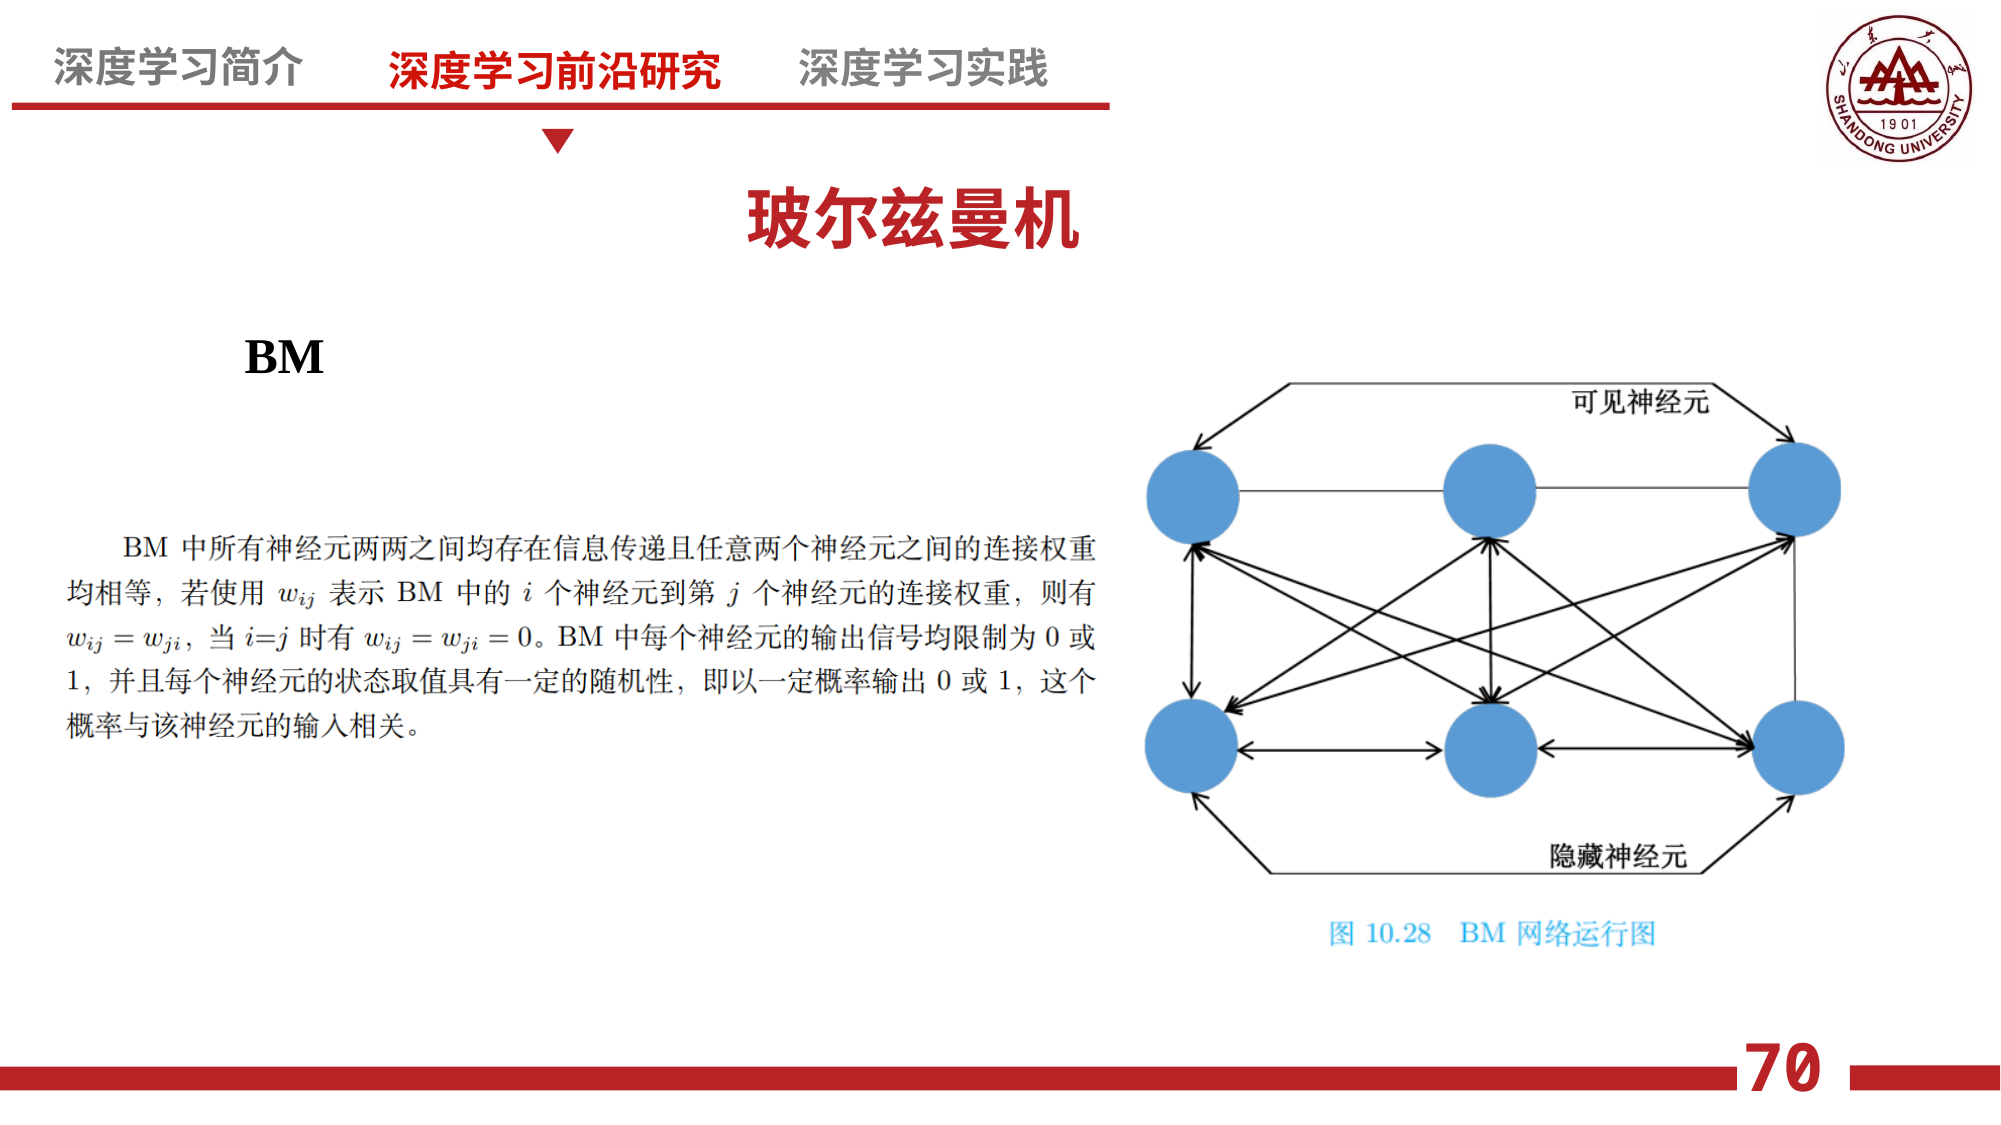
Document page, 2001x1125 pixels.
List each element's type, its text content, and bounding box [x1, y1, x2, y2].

text_box 玻尔兹曼机 [731, 169, 1096, 264]
picture [1820, 9, 1977, 167]
picture [54, 359, 1886, 955]
text_box BM [217, 316, 1783, 492]
